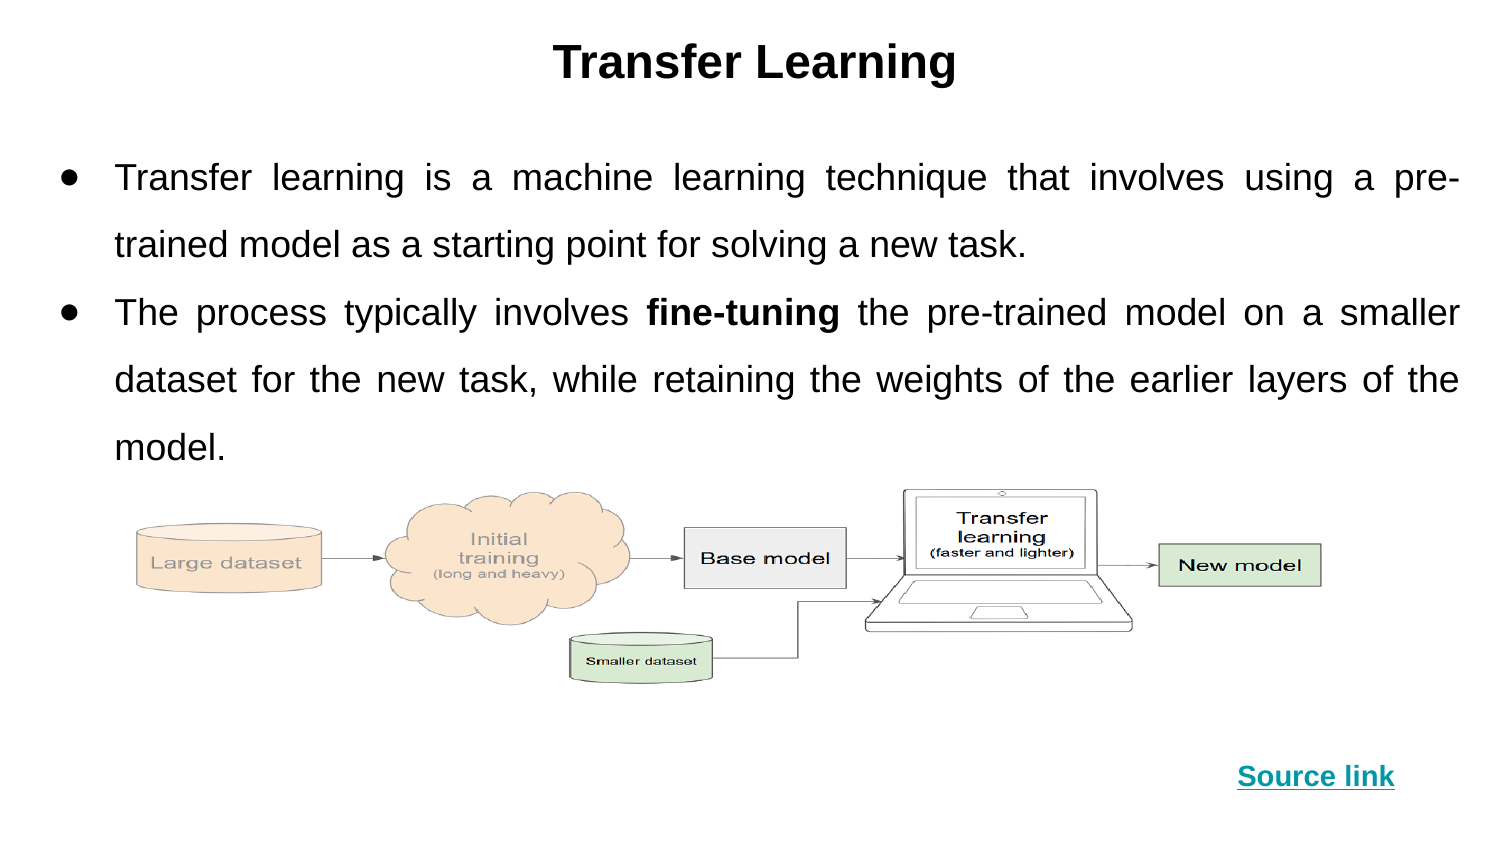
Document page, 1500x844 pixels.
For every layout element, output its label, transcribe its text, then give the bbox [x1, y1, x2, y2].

text_box Transfer Learning [43, 15, 1467, 103]
picture [132, 486, 1324, 685]
text_box Source link [1222, 742, 1476, 808]
list Transfer learning is a machine learning technique that involves using a pre-trained model as a starting point for solving a new task. The process typically involves fine-tuning the pre-trained model on a smaller dataset for the new task, while retaining the weights of the earlier layers of the model. [24, 115, 1476, 809]
